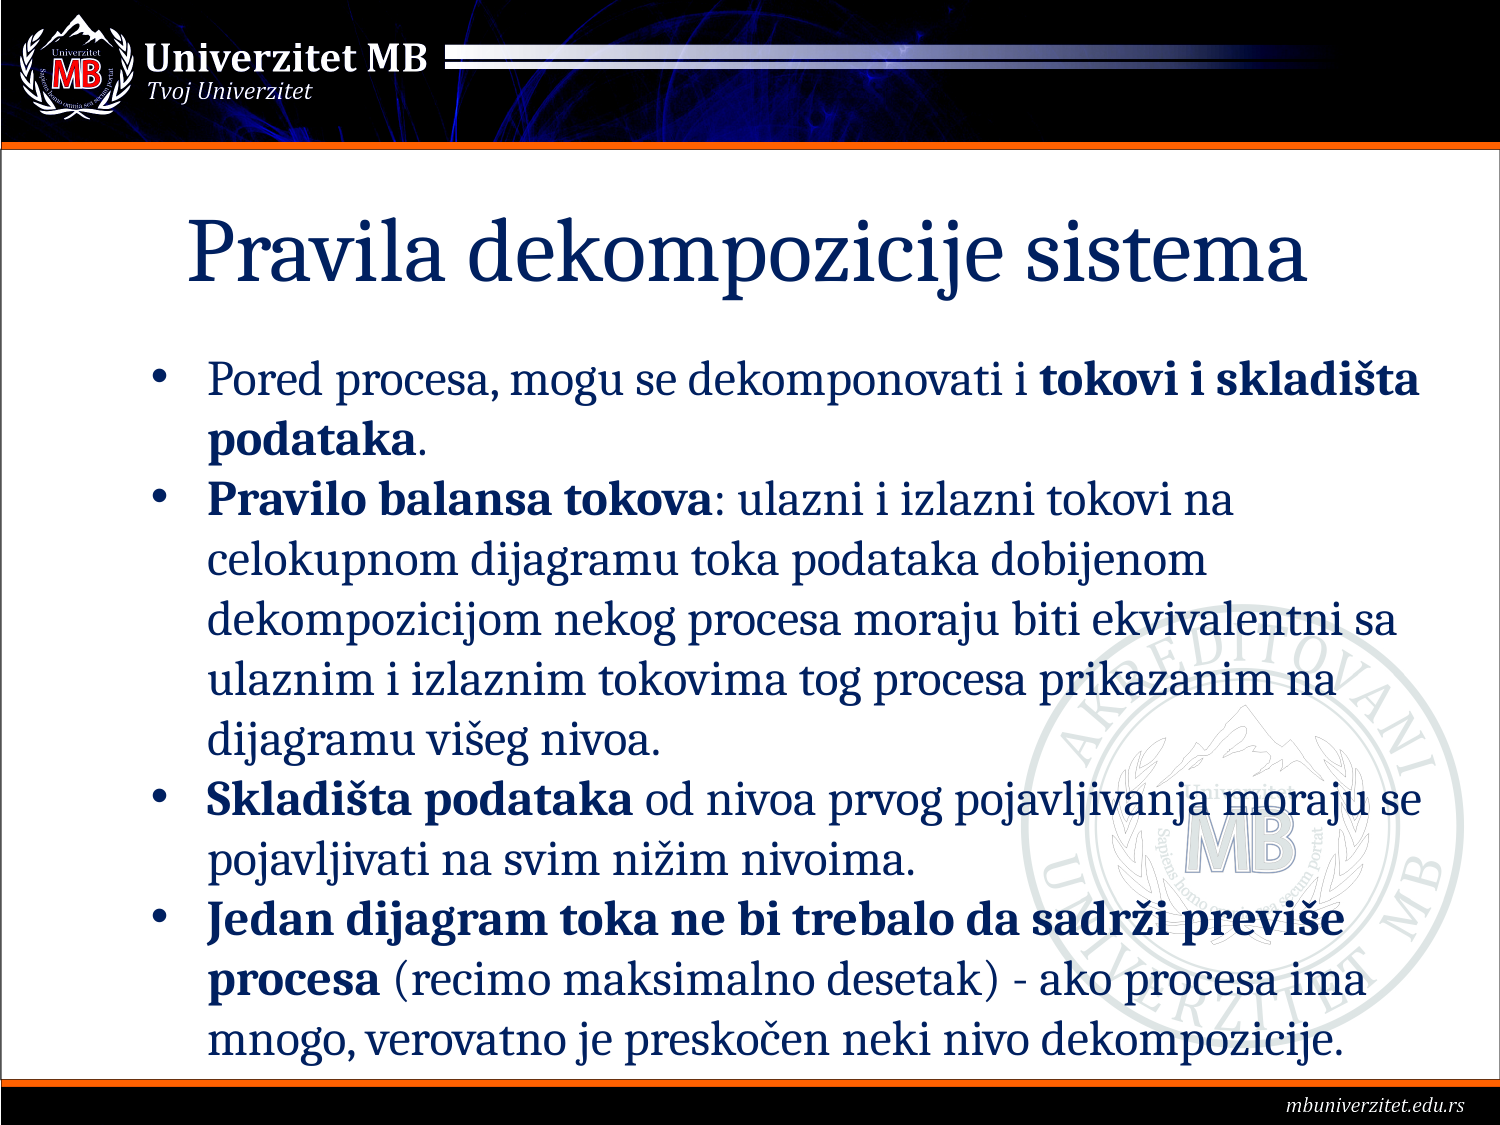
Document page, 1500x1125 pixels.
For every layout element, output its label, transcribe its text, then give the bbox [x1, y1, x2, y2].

picture [0, 0, 1500, 1125]
list Pored procesa, mogu se dekomponovati i tokovi i skladišta podataka. Pravilo balansa tokova: ulazni i izlazni tokovi na celokupnom dijagramu toka podataka dobijenom dekompozicijom nekog procesa moraju biti ekvivalentni sa ulaznim i izlaznim tokovima tog procesa prikazanim na dijagramu višeg nivoa. Skladišta podataka od nivoa prvog pojavljivanja moraju se pojavljivati na svim nižim nivoima. Jedan dijagram toka ne bi trebalo da sadrži previše procesa (recimo maksimalno desetak) - ako procesa ima mnogo, verovatno je preskočen neki nivo dekompozicije. [135, 338, 1447, 1088]
text_box Pravila dekompozicije sistema [171, 174, 1347, 315]
